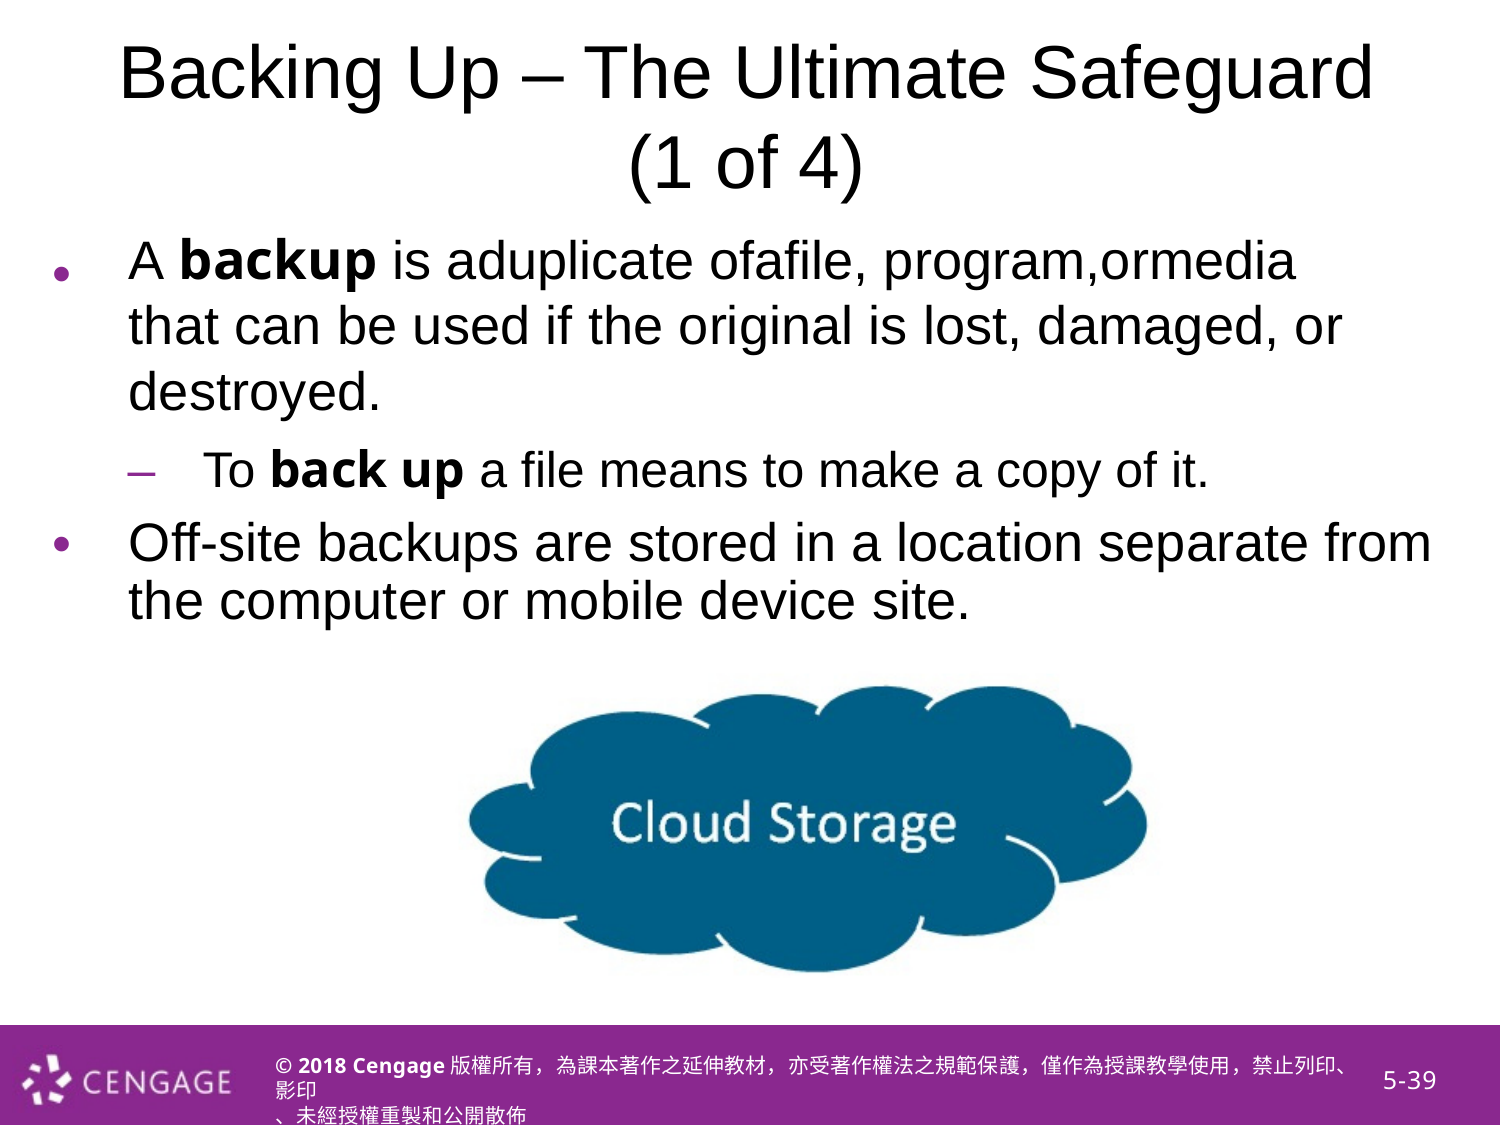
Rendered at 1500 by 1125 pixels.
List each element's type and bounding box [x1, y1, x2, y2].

text_box [274, 1032, 1333, 1120]
text_box [0, 0, 1500, 1125]
